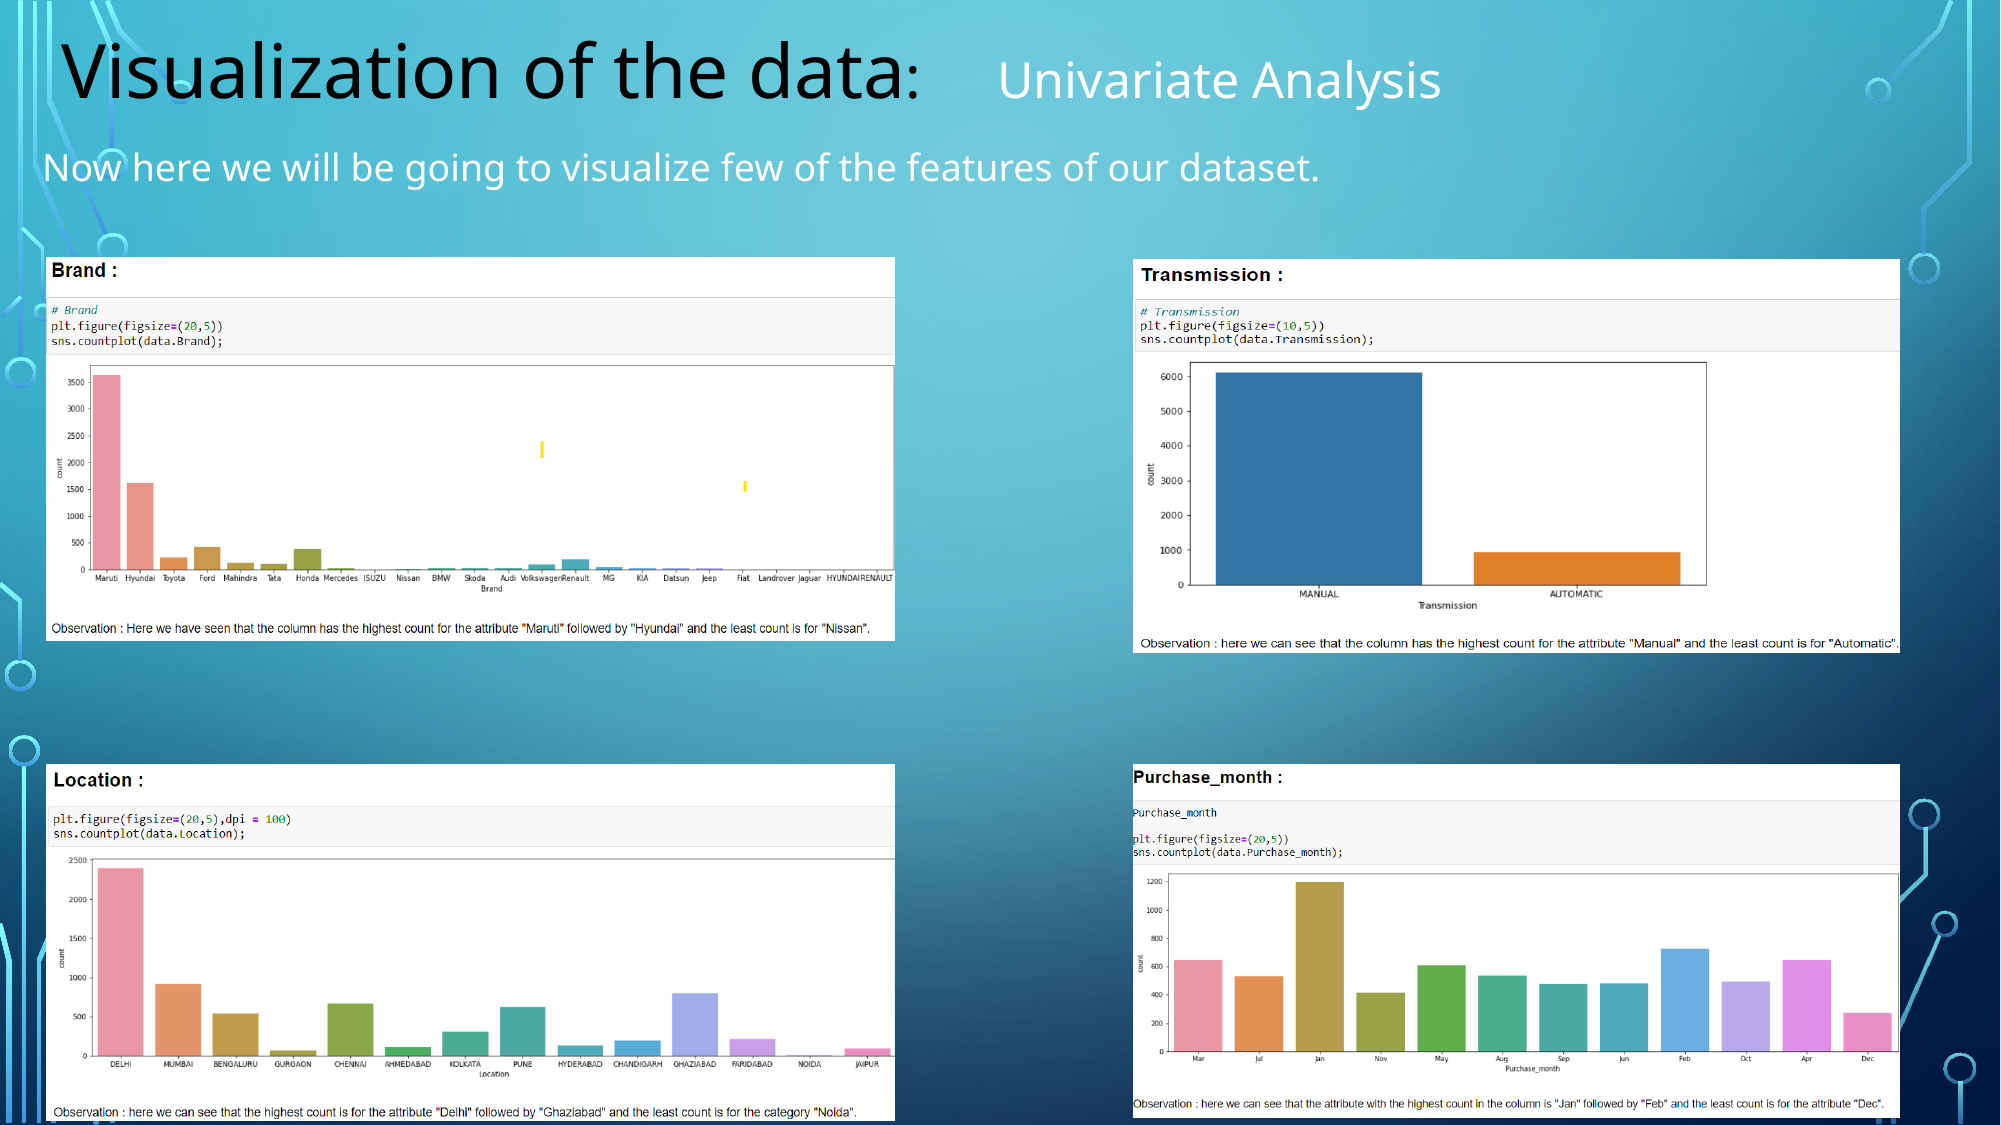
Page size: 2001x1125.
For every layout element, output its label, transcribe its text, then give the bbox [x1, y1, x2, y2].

text_box Visualization of the data: Univariate Analysis [46, 16, 1712, 122]
picture [45, 764, 895, 1121]
text_box Now here we will be going to visualize few of the features of our dataset. [27, 137, 1364, 197]
picture [45, 245, 895, 641]
picture [1133, 764, 1900, 1119]
picture [1133, 259, 1900, 654]
